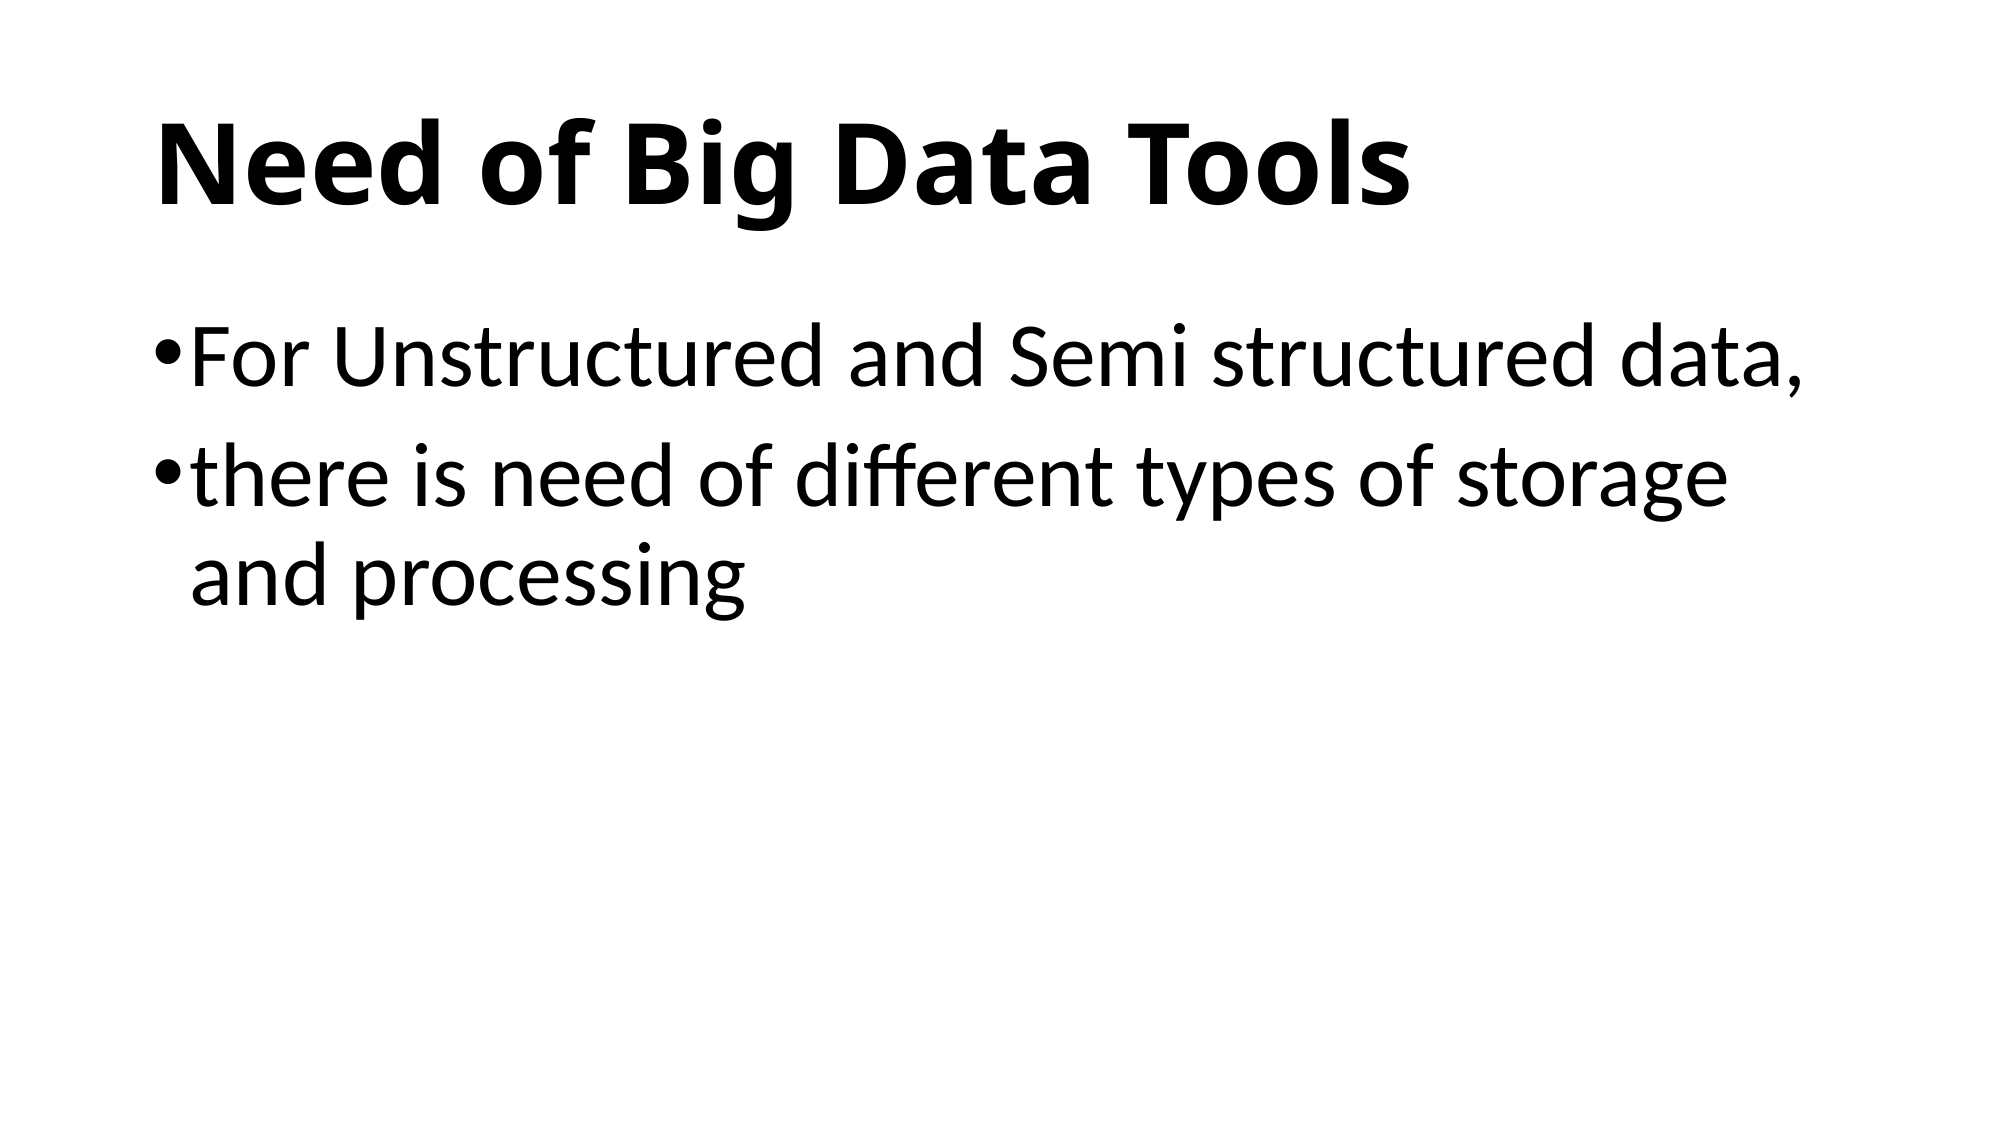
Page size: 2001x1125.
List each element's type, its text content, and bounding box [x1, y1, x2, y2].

title Need of Big Data Tools [137, 59, 1863, 278]
list For Unstructured and Semi structured data, there is need of different types of storage and processing [137, 299, 1863, 1014]
